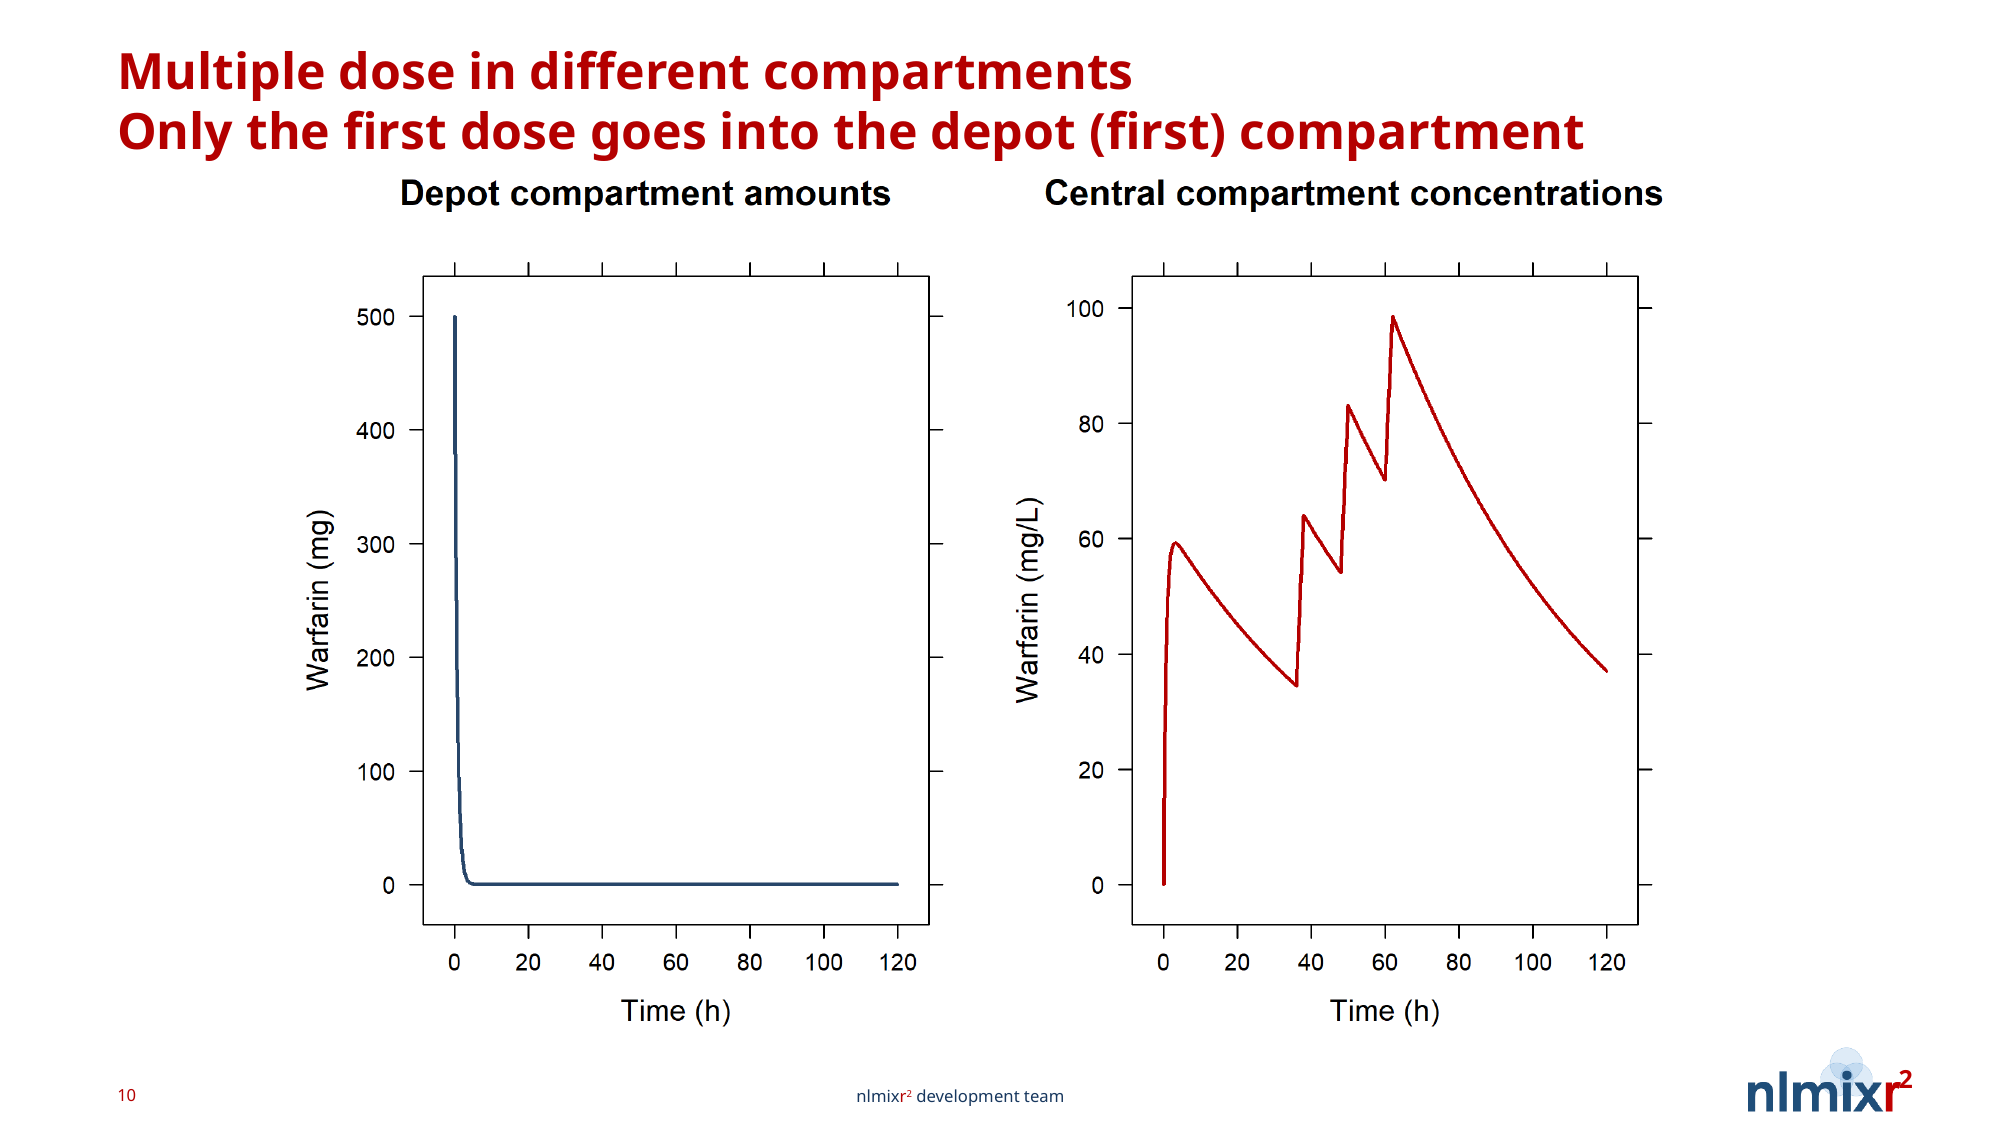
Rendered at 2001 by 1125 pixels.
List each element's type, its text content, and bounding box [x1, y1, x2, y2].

picture [1738, 1036, 1910, 1123]
title Multiple dose in different compartments Only the first dose goes into the depot (first) compartment [102, 18, 1898, 181]
footer nlmixr2 development team [354, 1076, 1567, 1115]
picture [291, 164, 1709, 1051]
slide_number 10 [102, 1076, 276, 1115]
